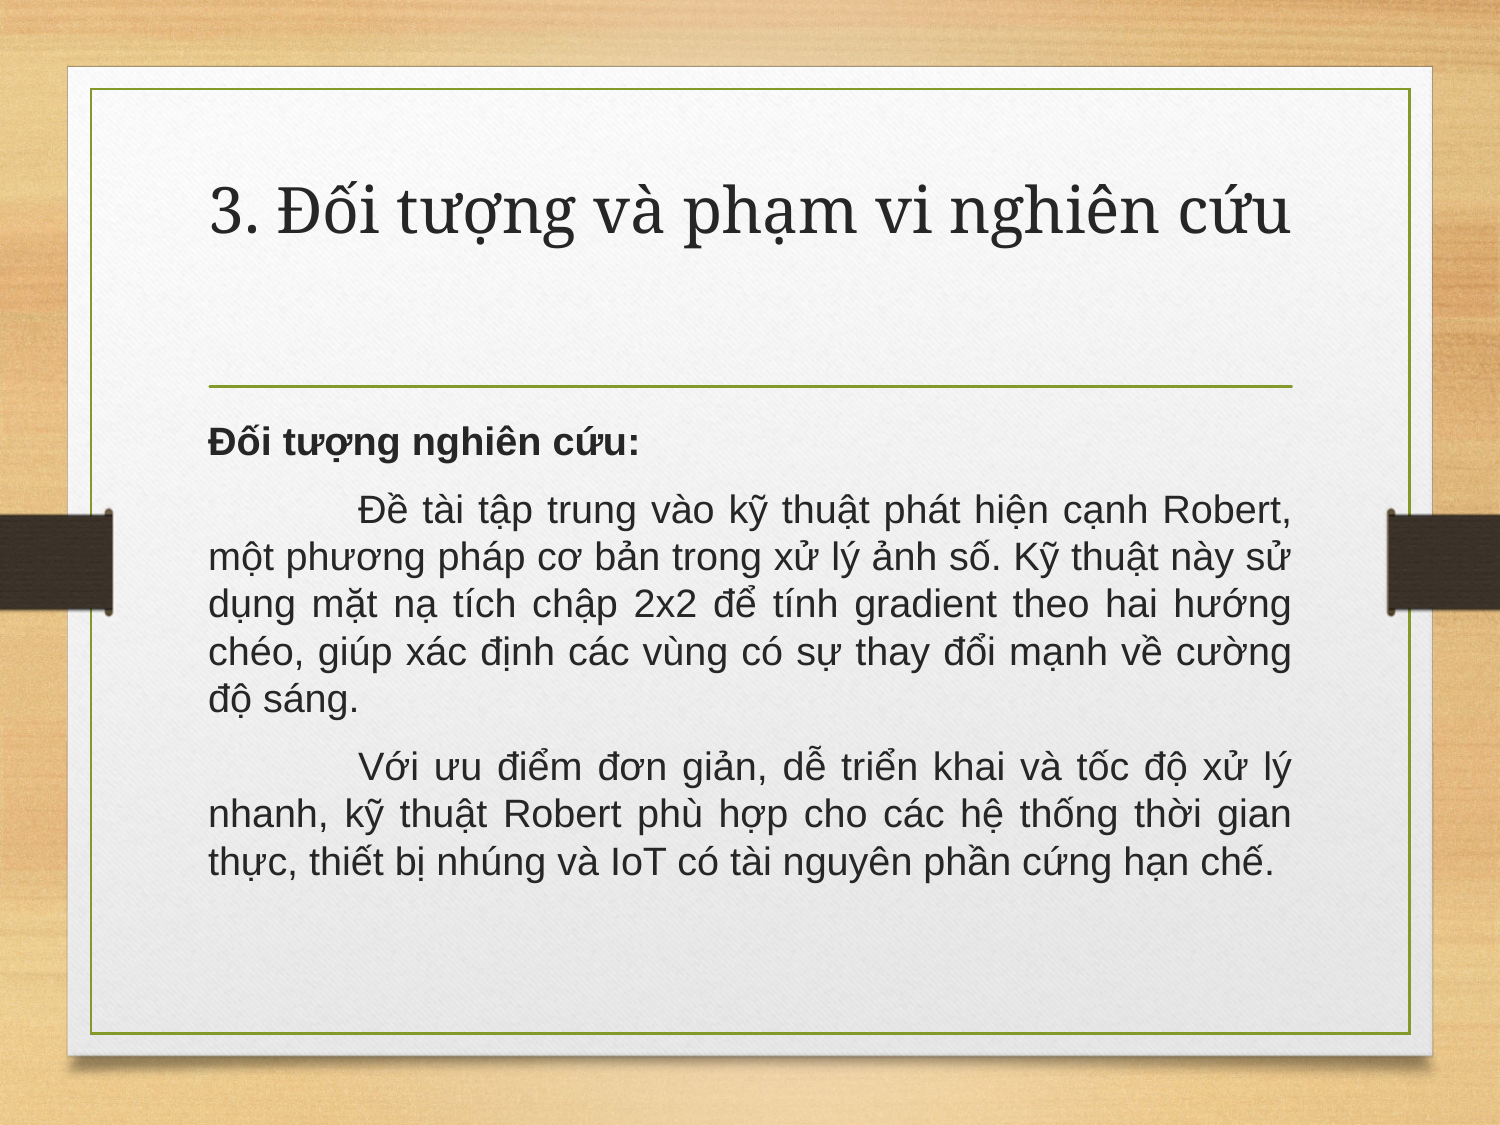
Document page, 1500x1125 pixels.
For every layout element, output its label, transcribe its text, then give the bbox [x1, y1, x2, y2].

title 3. Đối tượng và phạm vi nghiên cứu [193, 150, 1309, 365]
picture [0, 0, 1500, 1125]
list Đối tượng nghiên cứu: Đề tài tập trung vào kỹ thuật phát hiện cạnh Robert, một phương pháp cơ bản trong xử lý ảnh số. Kỹ thuật này sử dụng mặt nạ tích chập 2x2 để tính gradient theo hai hướng chéo, giúp xác định các vùng có sự thay đổi mạnh về cường độ sáng. Với ưu điểm đơn giản, dễ triển khai và tốc độ xử lý nhanh, kỹ thuật Robert phù hợp cho các hệ thống thời gian thực, thiết bị nhúng và IoT có tài nguyên phần cứng hạn chế. [193, 408, 1309, 974]
